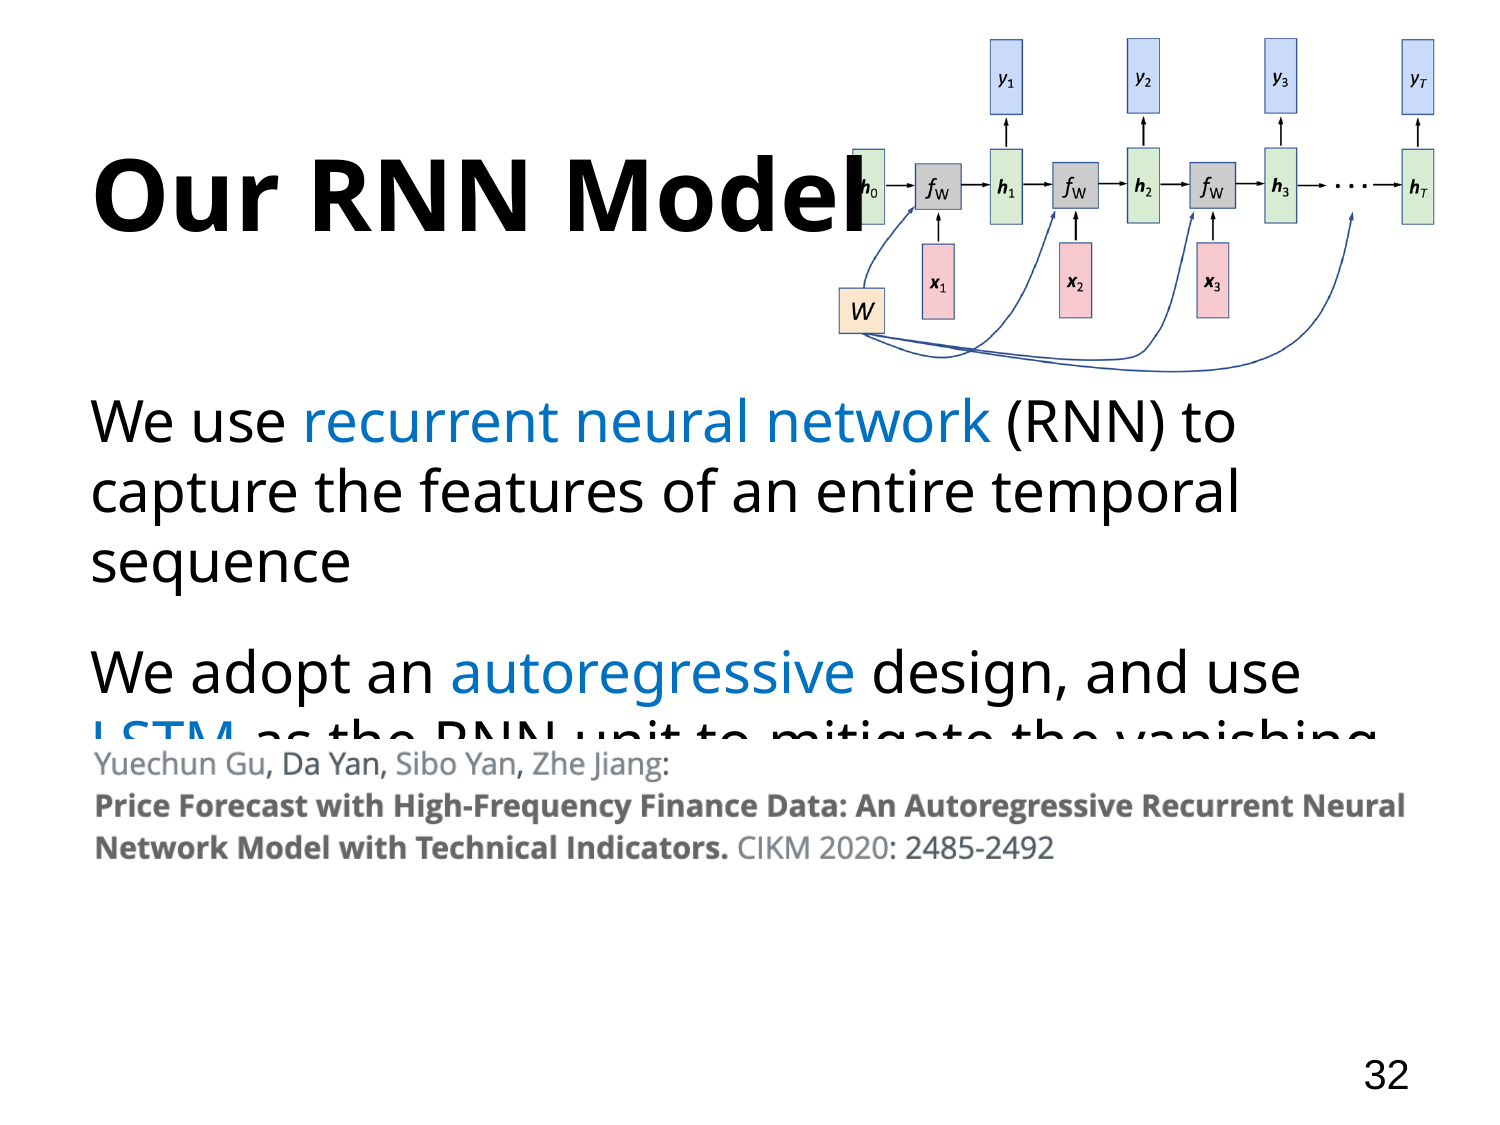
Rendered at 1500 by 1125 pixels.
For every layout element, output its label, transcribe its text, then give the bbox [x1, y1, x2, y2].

picture [81, 739, 1419, 882]
list We use recurrent neural network (RNN) to capture the features of an entire temporal sequence We adopt an autoregressive design, and use LSTM as the RNN unit to mitigate the vanishing gradient problem [74, 376, 1473, 1070]
slide_number 32 [1074, 1042, 1425, 1103]
title Our RNN Model [74, 97, 829, 286]
picture [835, 35, 1436, 374]
